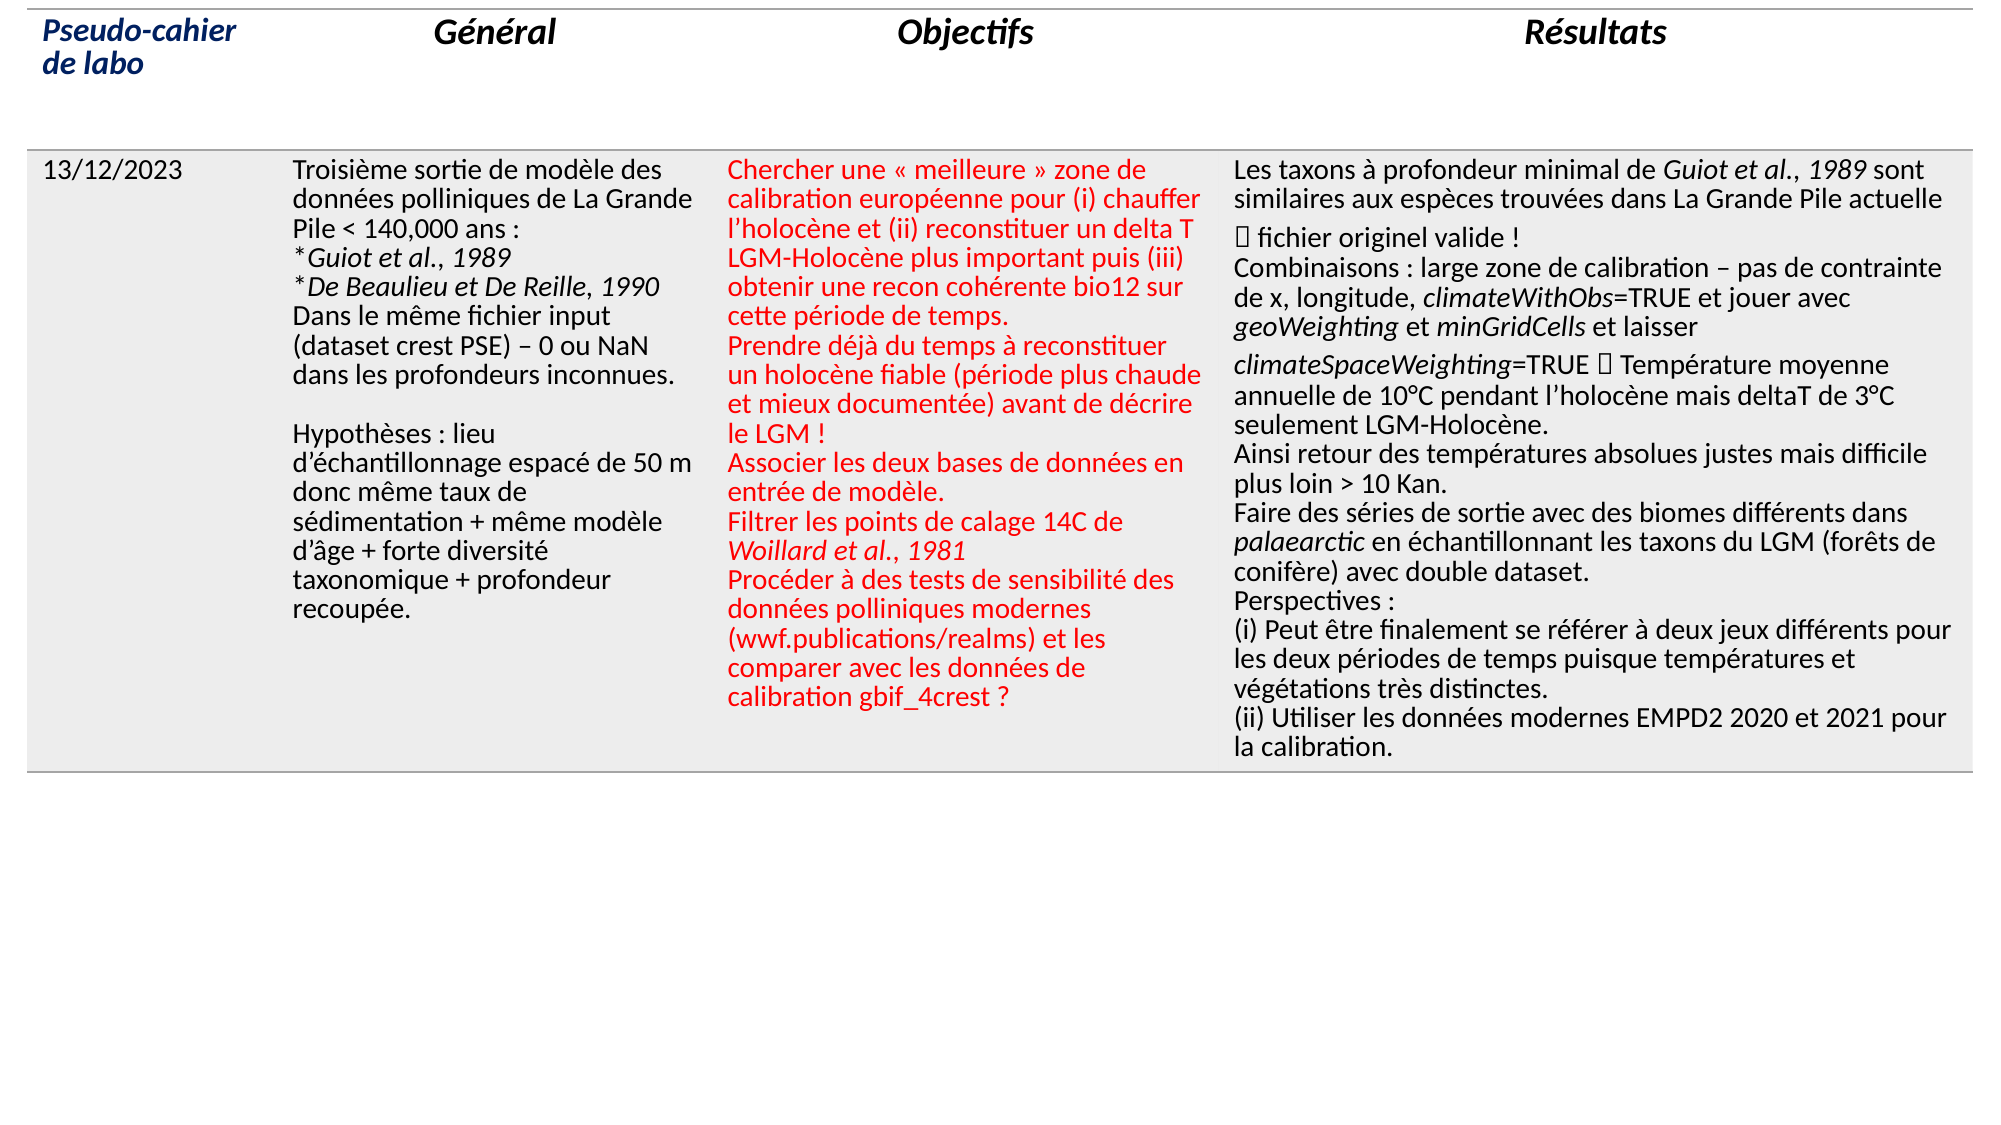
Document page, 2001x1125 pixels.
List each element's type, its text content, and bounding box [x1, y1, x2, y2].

table_header Objectifs [713, 10, 1219, 149]
table_cell Les taxons à profondeur minimal de Guiot et al., 1989 sont similaires aux espèces trouvées dans La Grande Pile actuelle  fichier originel valide ! Combinaisons : large zone de calibration – pas de contrainte de x, longitude, climateWithObs=TRUE et jouer avec geoWeighting et minGridCells et laisser climateSpaceWeighting=TRUE  Température moyenne annuelle de 10°C pendant l’holocène mais deltaT de 3°C seulement LGM-Holocène. Ainsi retour des températures absolues justes mais difficile plus loin > 10 Kan. Faire des séries de sortie avec des biomes différents dans palaearctic en échantillonnant les taxons du LGM (forêts de conifère) avec double dataset. Perspectives : (i) Peut être finalement se référer à deux jeux différents pour les deux périodes de temps puisque températures et végétations très distinctes. (ii) Utiliser les données modernes EMPD2 2020 et 2021 pour la calibration. [1219, 151, 1973, 771]
table_cell Chercher une « meilleure » zone de calibration européenne pour (i) chauffer l’holocène et (ii) reconstituer un delta T LGM-Holocène plus important puis (iii) obtenir une recon cohérente bio12 sur cette période de temps. Prendre déjà du temps à reconstituer un holocène fiable (période plus chaude et mieux documentée) avant de décrire le LGM ! Associer les deux bases de données en entrée de modèle. Filtrer les points de calage 14C de Woillard et al., 1981 Procéder à des tests de sensibilité des données polliniques modernes (wwf.publications/realms) et les comparer avec les données de calibration gbif_4crest ? [713, 151, 1219, 771]
table_header Résultats [1219, 10, 1973, 149]
table_header Général [278, 10, 713, 149]
table_cell Troisième sortie de modèle des données polliniques de La Grande Pile < 140,000 ans : *Guiot et al., 1989 *De Beaulieu et De Reille, 1990 Dans le même fichier input (dataset crest PSE) – 0 ou NaN dans les profondeurs inconnues. Hypothèses : lieu d’échantillonnage espacé de 50 m donc même taux de sédimentation + même modèle d’âge + forte diversité taxonomique + profondeur recoupée. [278, 151, 713, 771]
table_header Pseudo-cahier de labo [27, 10, 278, 149]
table_cell 13/12/2023 [27, 151, 278, 771]
